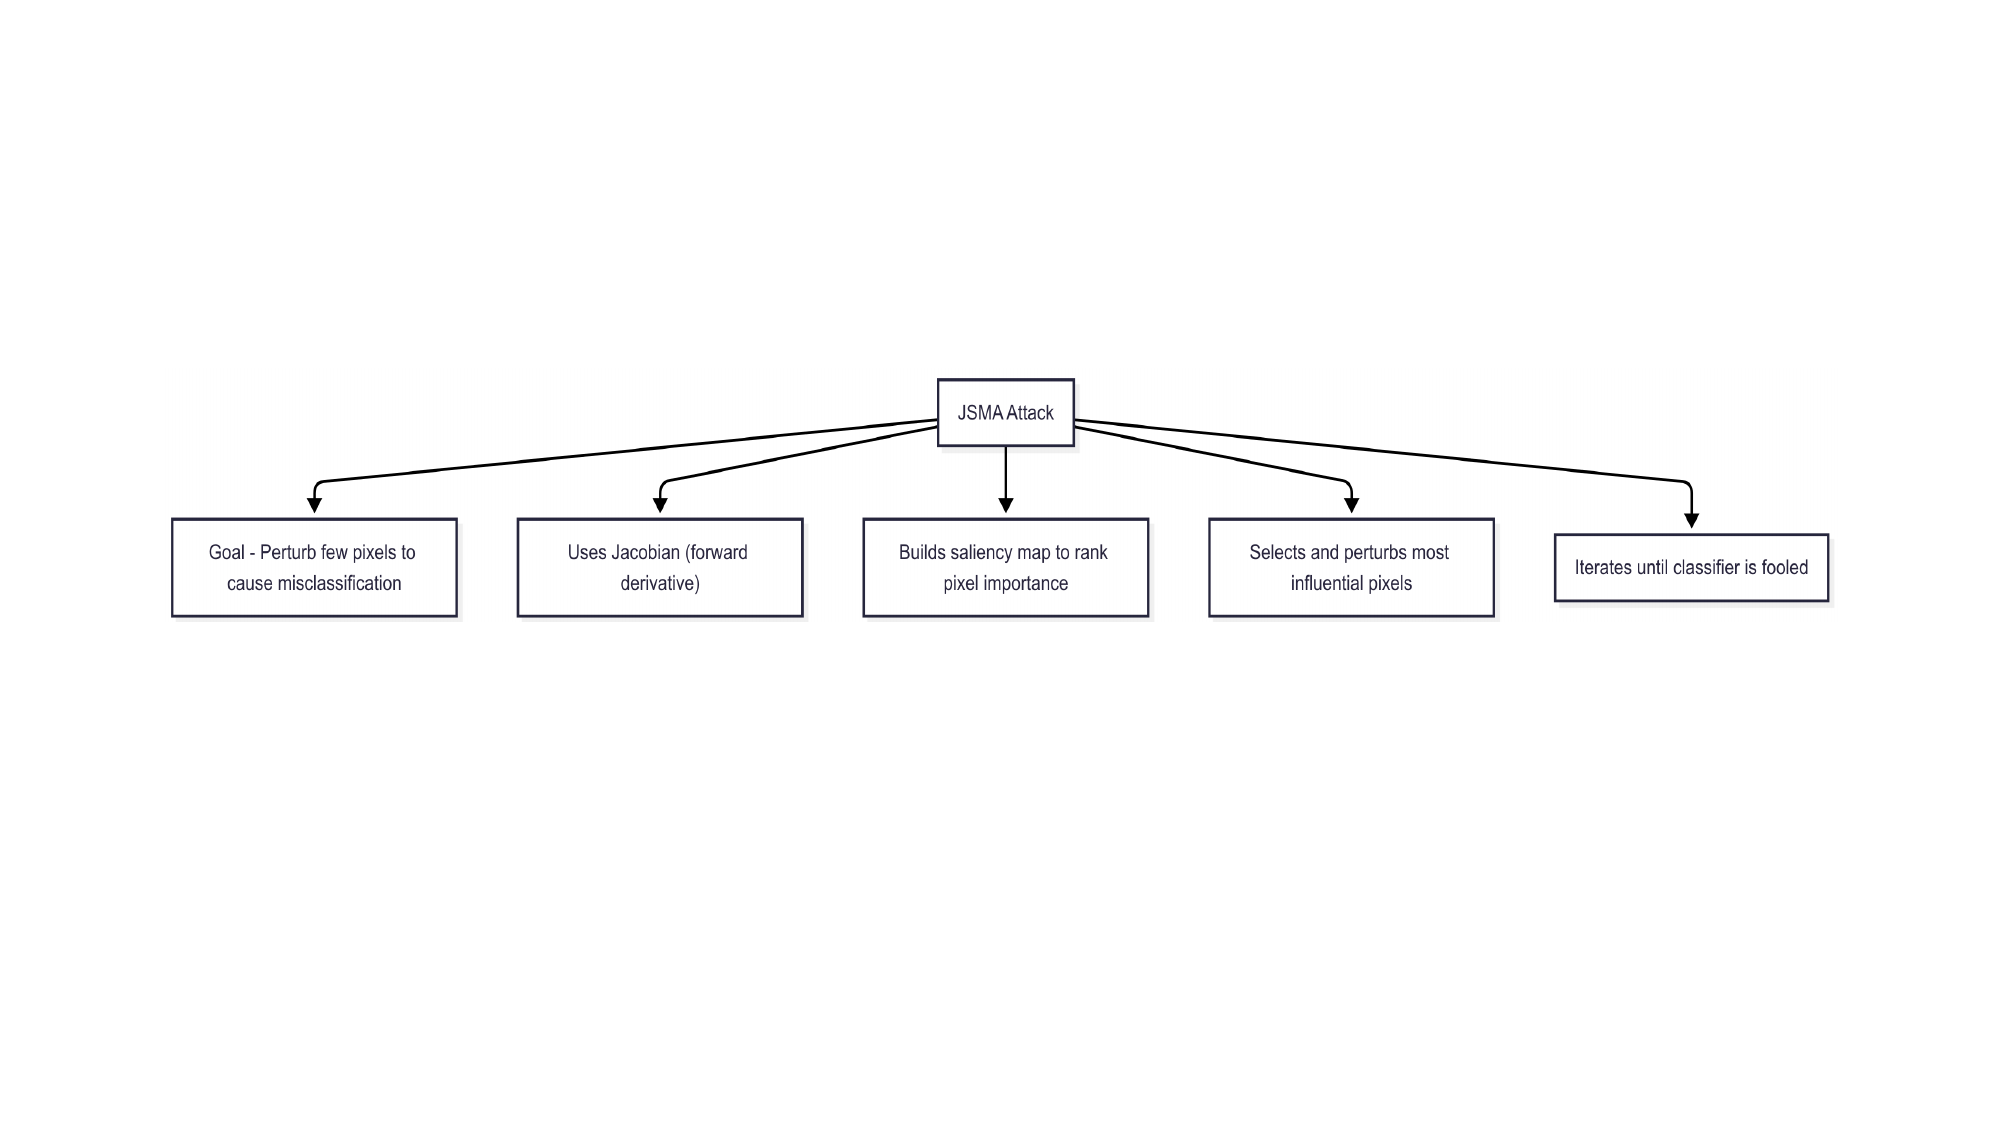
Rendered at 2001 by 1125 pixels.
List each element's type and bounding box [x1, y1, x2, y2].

picture [162, 368, 1838, 622]
